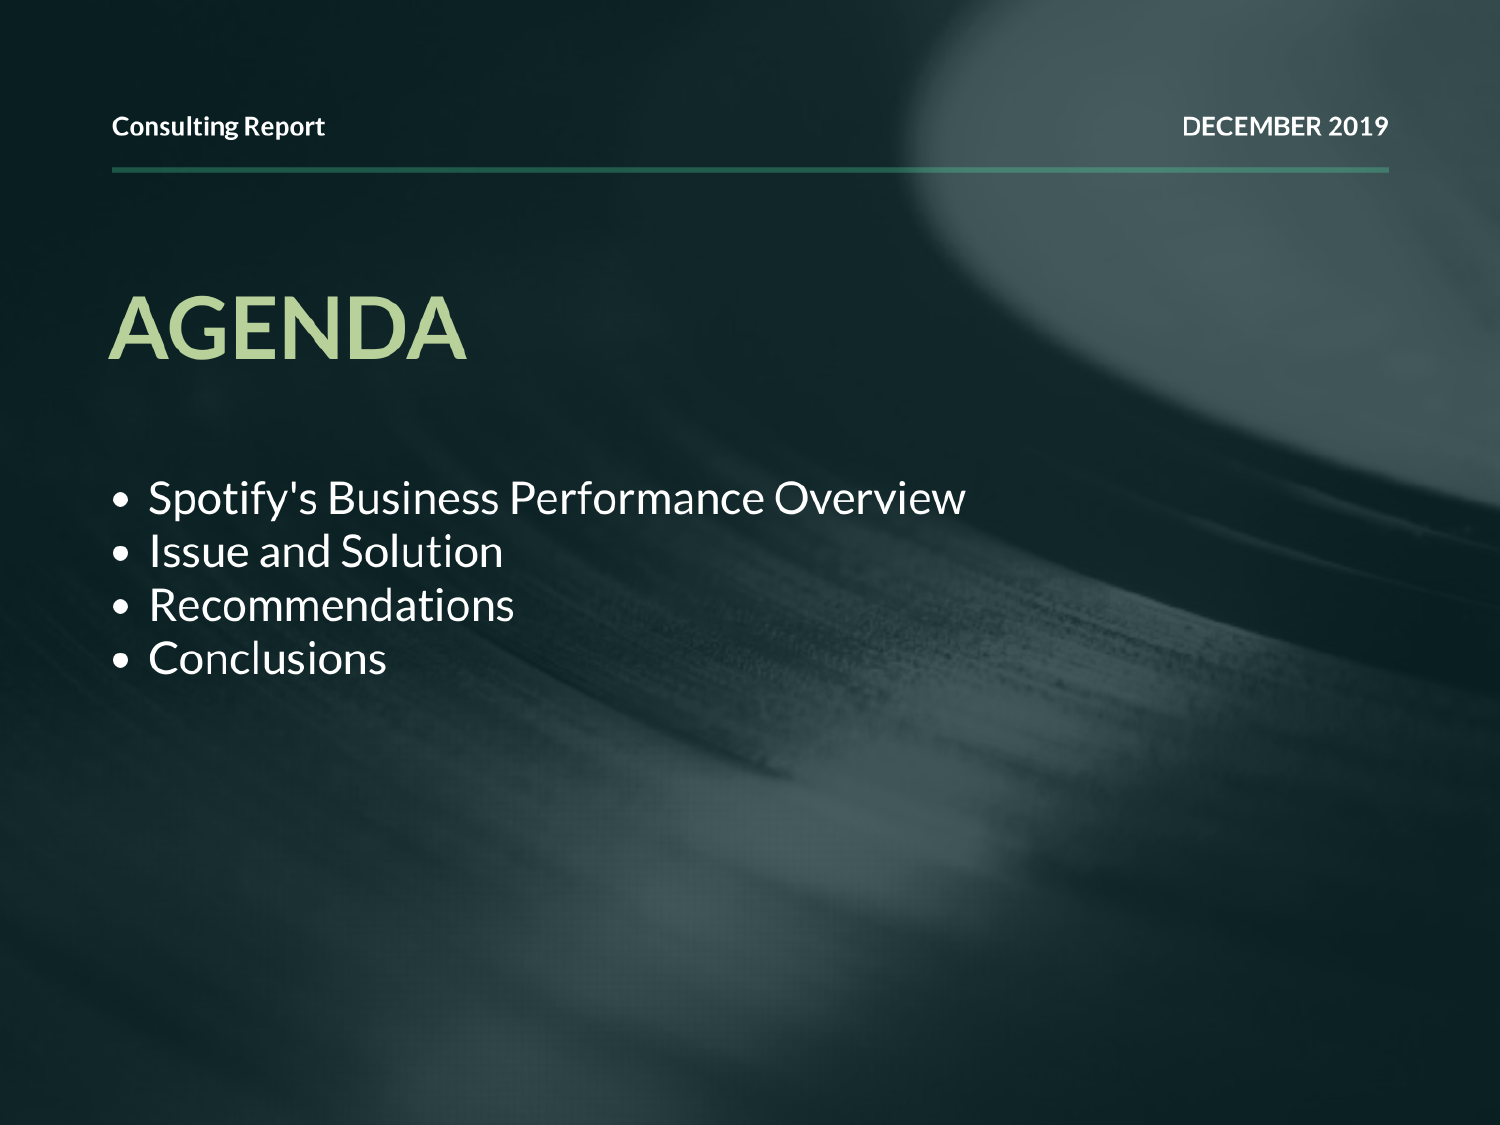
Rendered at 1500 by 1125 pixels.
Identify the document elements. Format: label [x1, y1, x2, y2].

list [0, 0, 1500, 1125]
